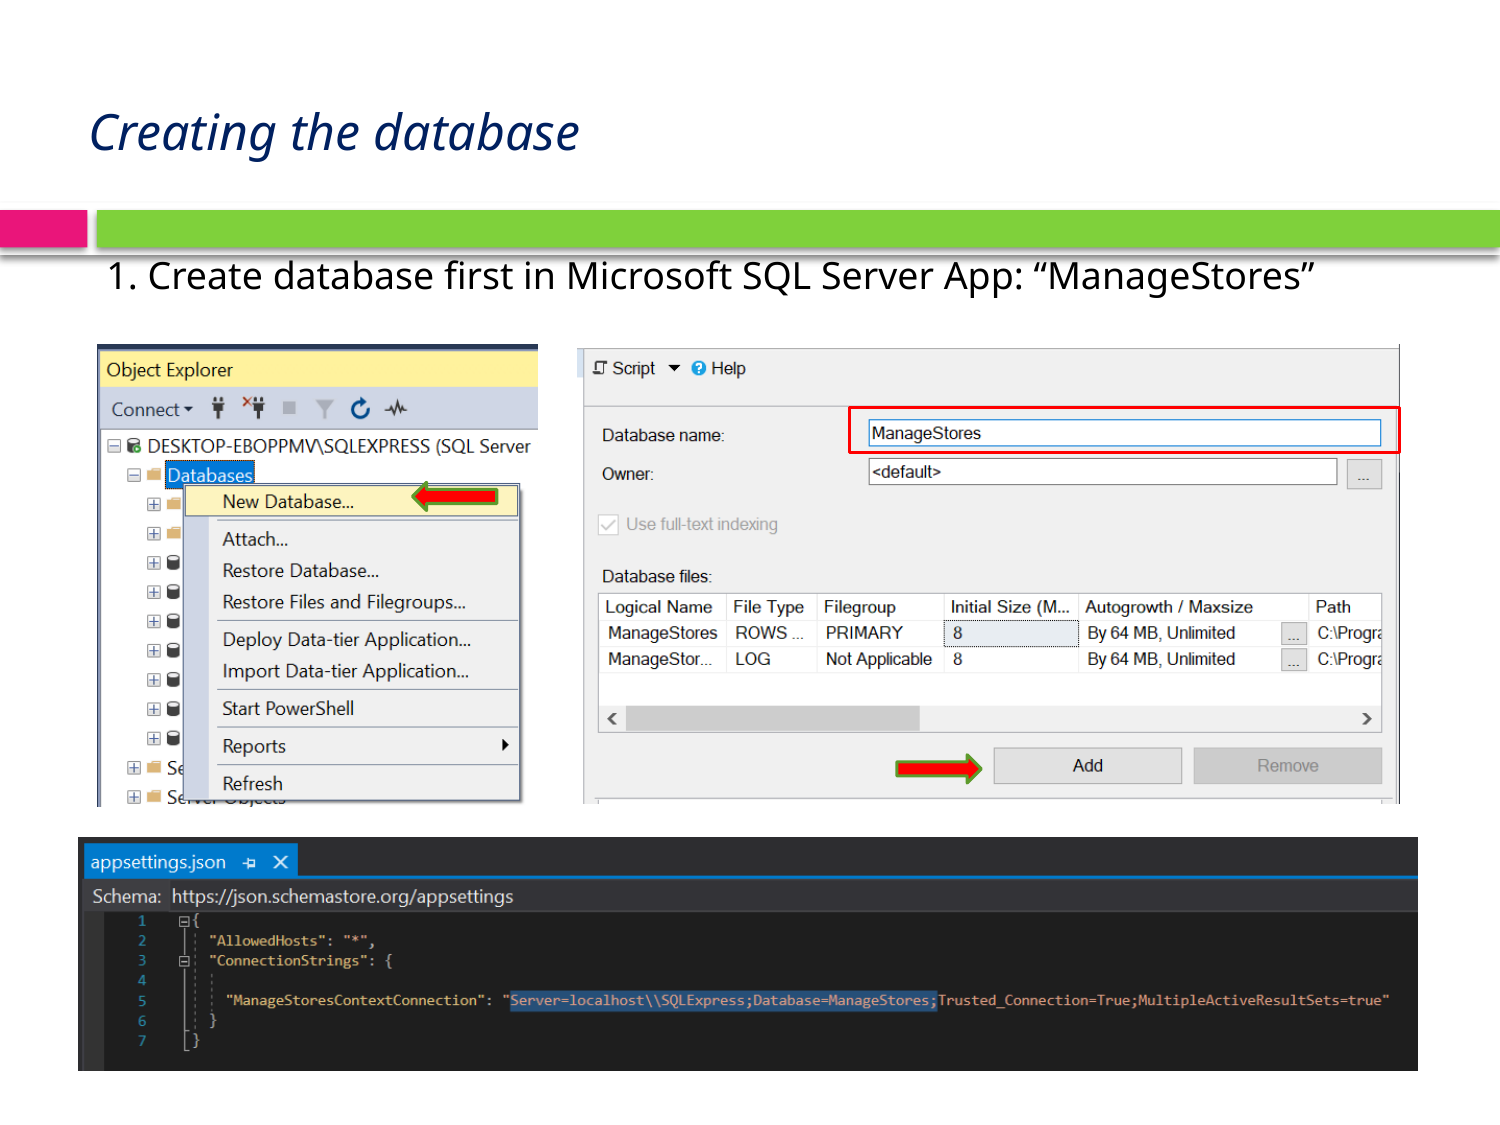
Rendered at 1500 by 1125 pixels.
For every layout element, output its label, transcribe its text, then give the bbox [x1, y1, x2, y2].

picture [77, 837, 1418, 1072]
picture [97, 344, 538, 807]
text_box Creating the database [73, 92, 595, 168]
picture [576, 344, 1401, 804]
text_box 1. Create database first in Microsoft SQL Server App: “ManageStores” [91, 244, 1405, 305]
